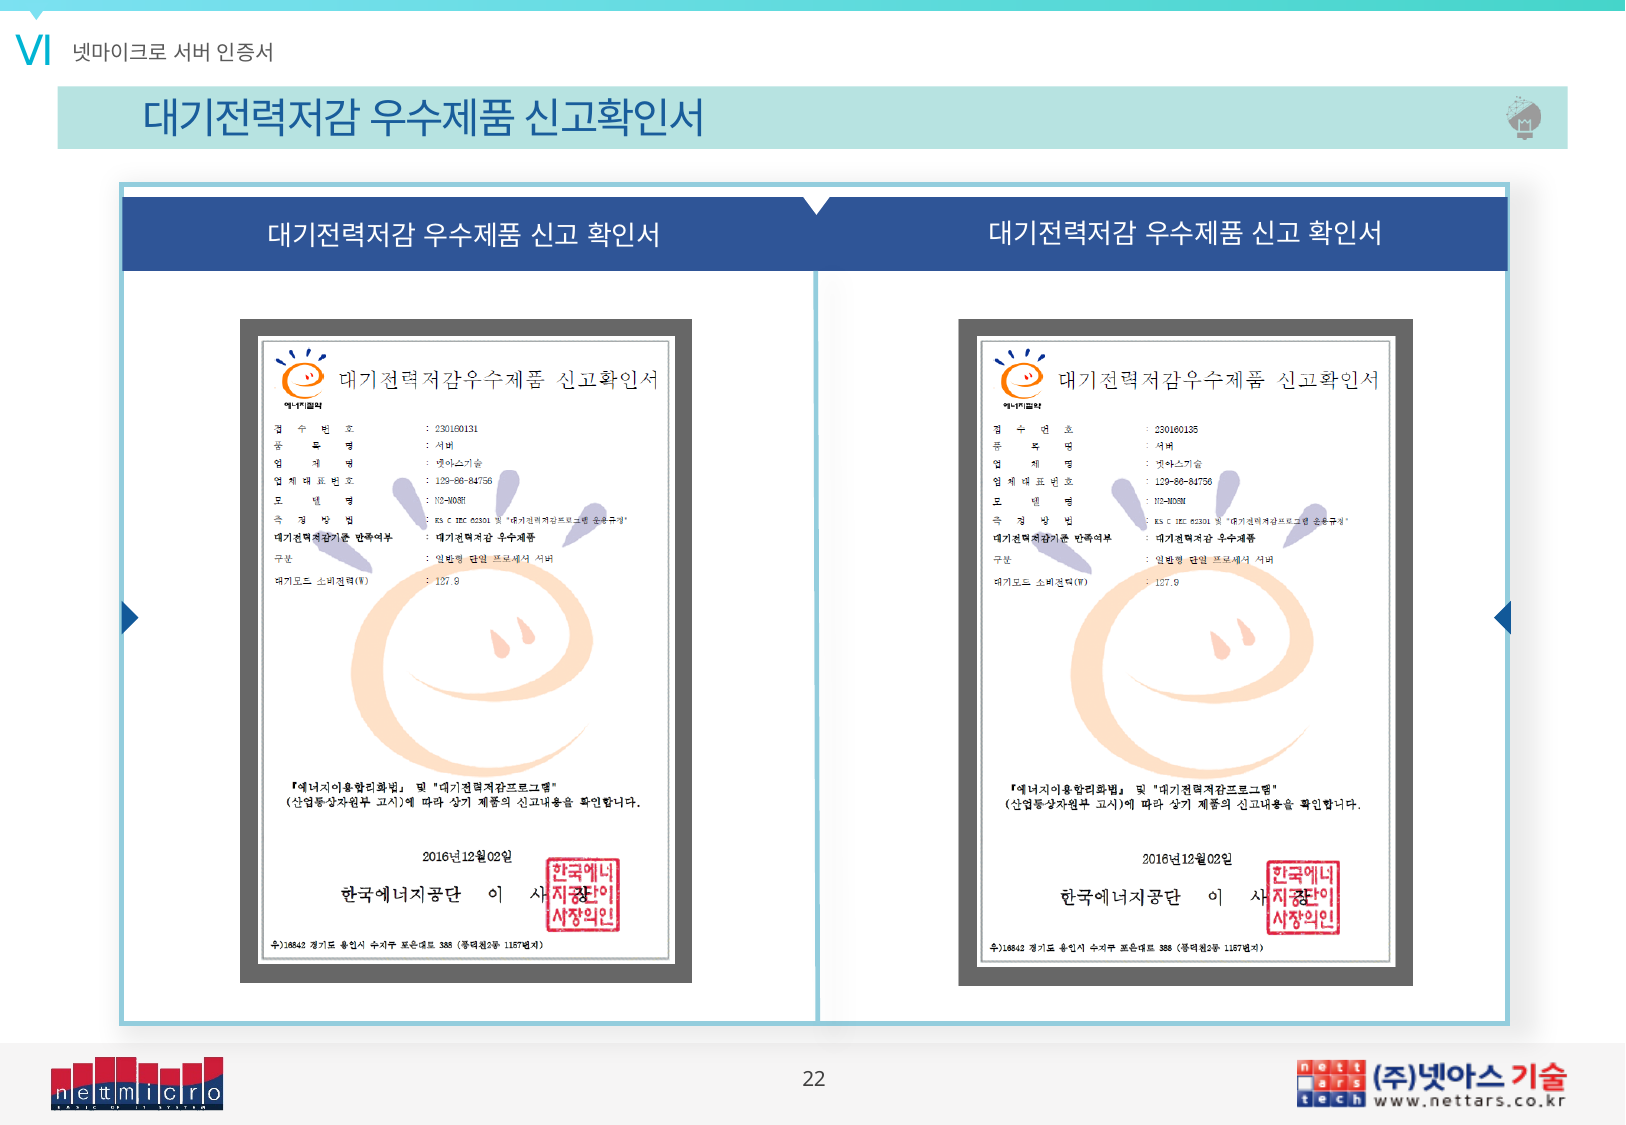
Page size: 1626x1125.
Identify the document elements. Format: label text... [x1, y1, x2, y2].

picture [952, 315, 1419, 990]
picture [231, 312, 698, 986]
text_box 넷마이크로 서버 인증서 [57, 31, 1494, 72]
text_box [121, 195, 1511, 635]
picture [1297, 1057, 1569, 1115]
text_box [820, 635, 1508, 1024]
text_box [121, 184, 1508, 195]
text_box [121, 635, 815, 1024]
picture [38, 1039, 240, 1125]
text_box 대기전력저감 우수제품 신고확인서 [127, 84, 1403, 150]
